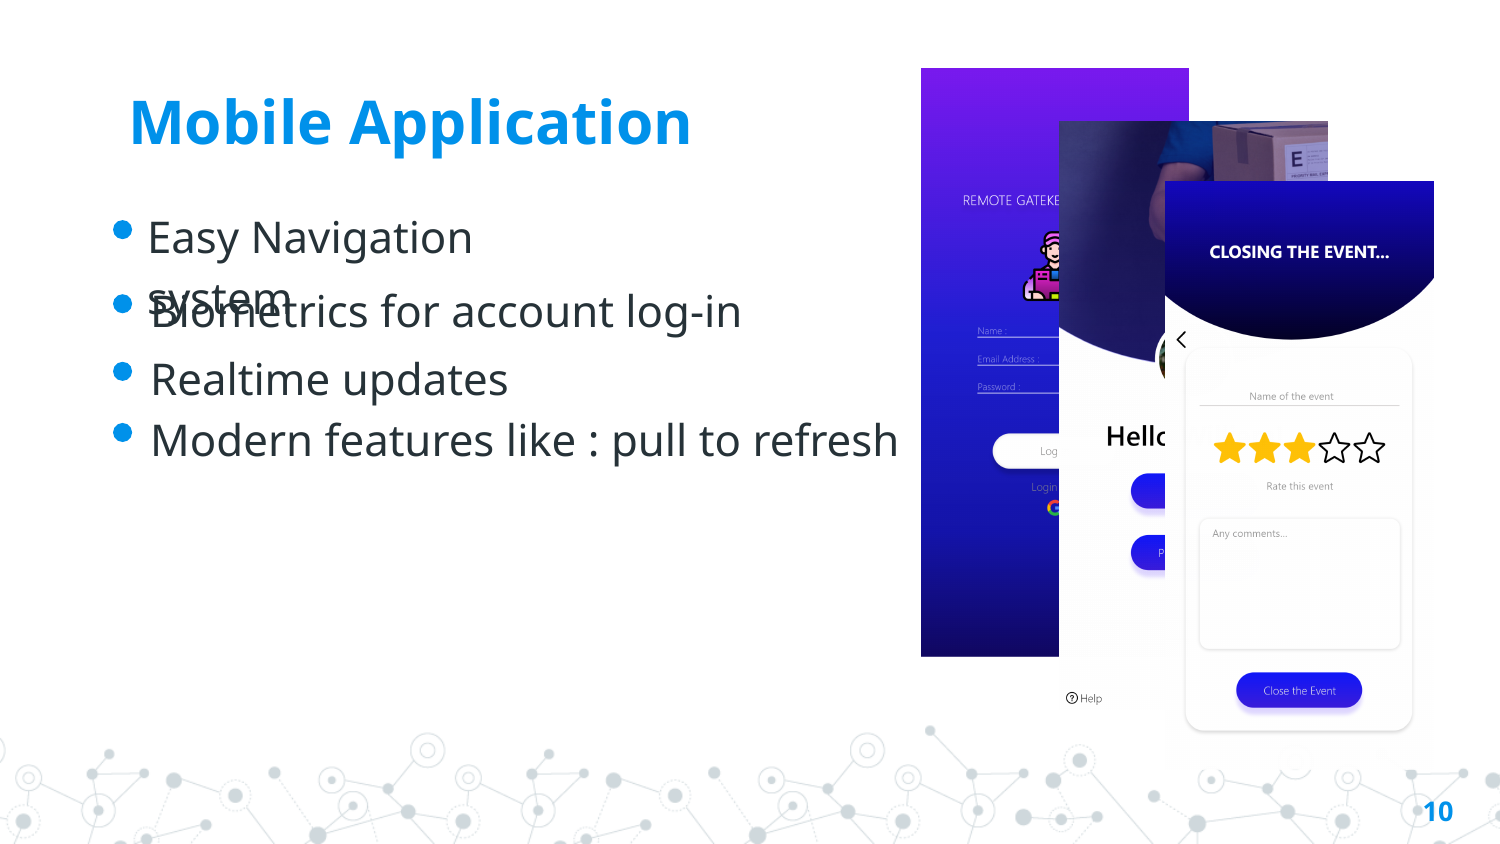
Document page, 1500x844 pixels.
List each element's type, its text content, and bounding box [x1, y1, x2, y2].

title Realtime updates Modern features like : pull to refresh [135, 347, 915, 414]
slide_number ‹#› [1378, 779, 1469, 844]
text_box [113, 361, 133, 381]
title Biometrics for account log-in [135, 261, 915, 347]
text_box [113, 422, 133, 443]
title Easy Navigation system [132, 187, 594, 273]
picture [0, 0, 1500, 844]
text_box [113, 220, 133, 240]
text_box [113, 294, 133, 314]
title Mobile Application [113, 56, 1356, 172]
